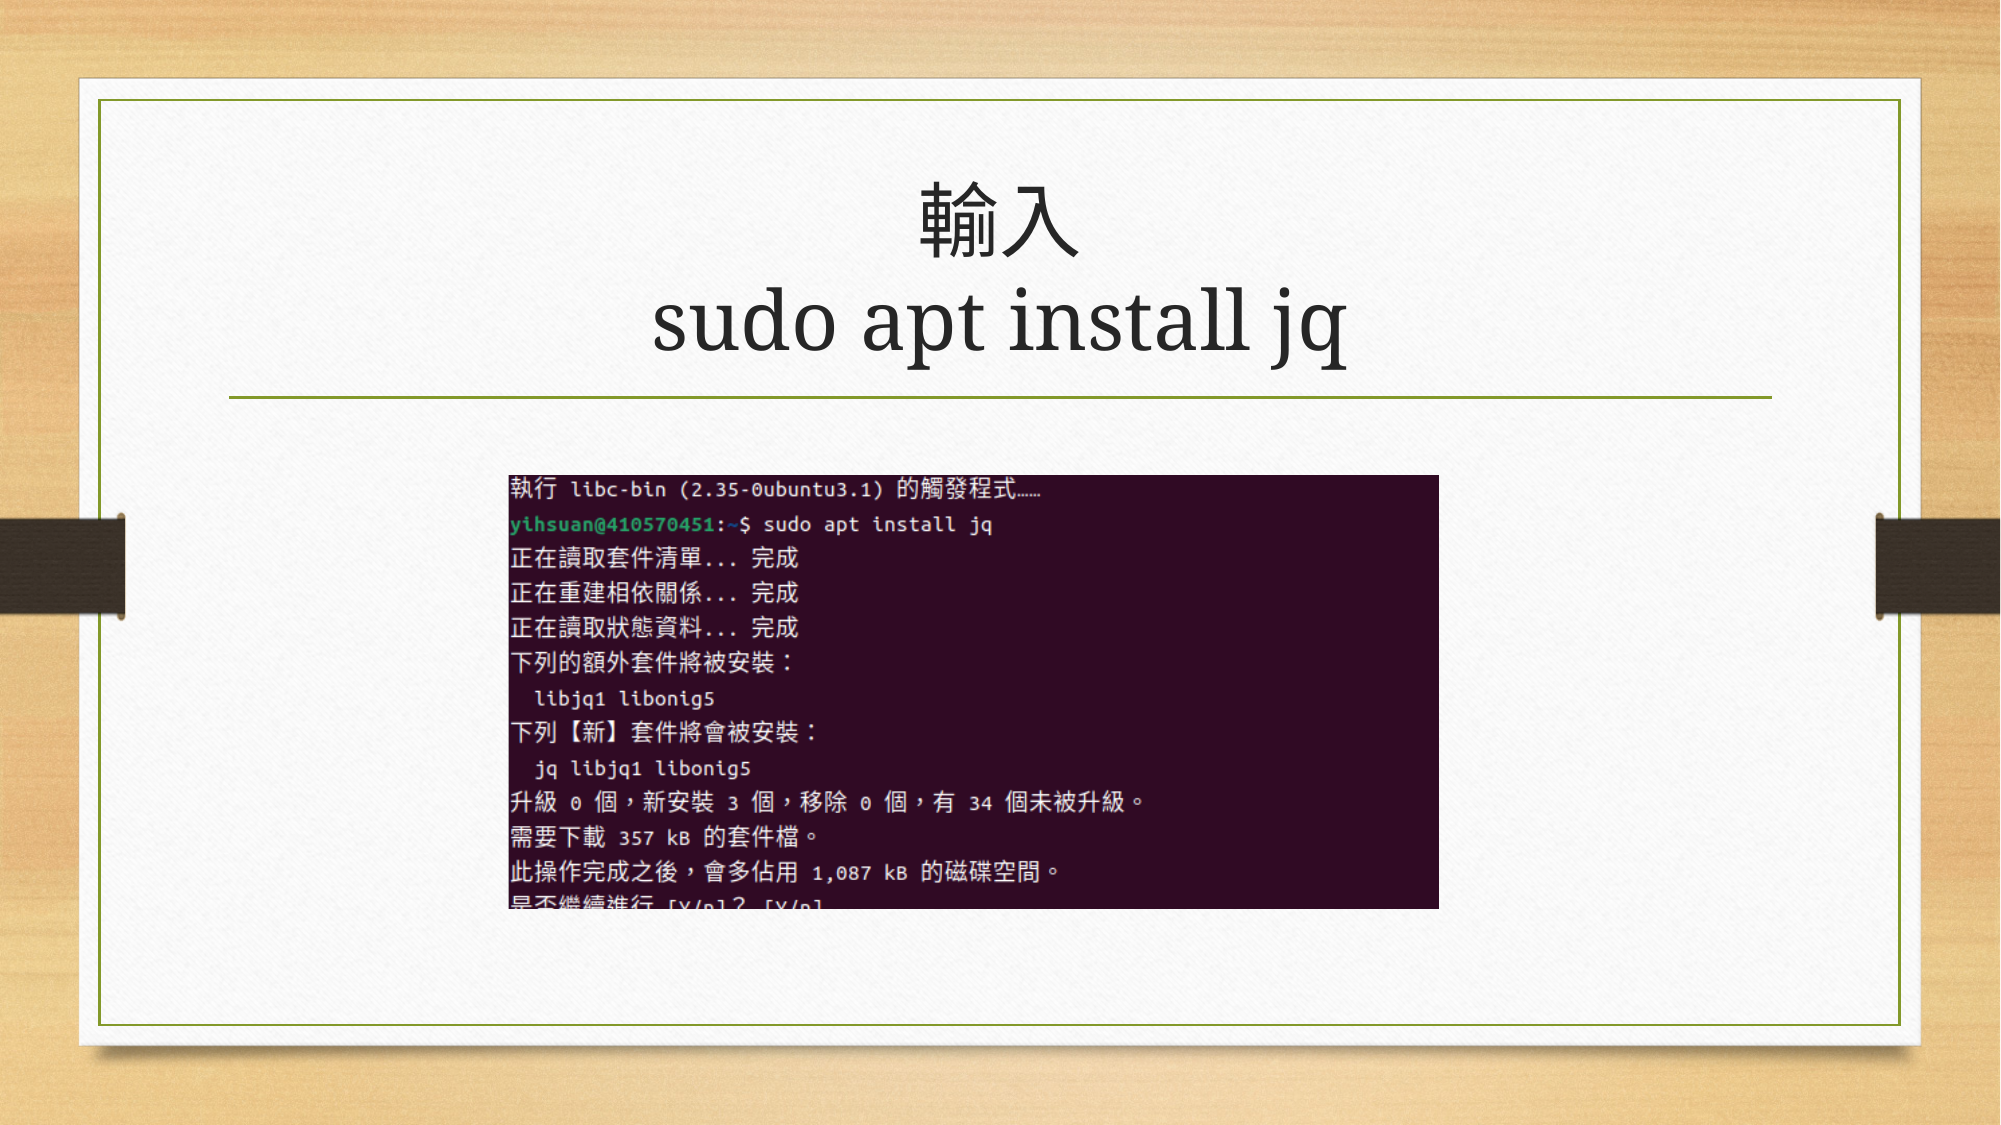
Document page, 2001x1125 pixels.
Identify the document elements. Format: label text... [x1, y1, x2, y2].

picture [0, 0, 2001, 1125]
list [508, 475, 1440, 909]
title 輸入 sudo apt install jq [212, 161, 1788, 375]
